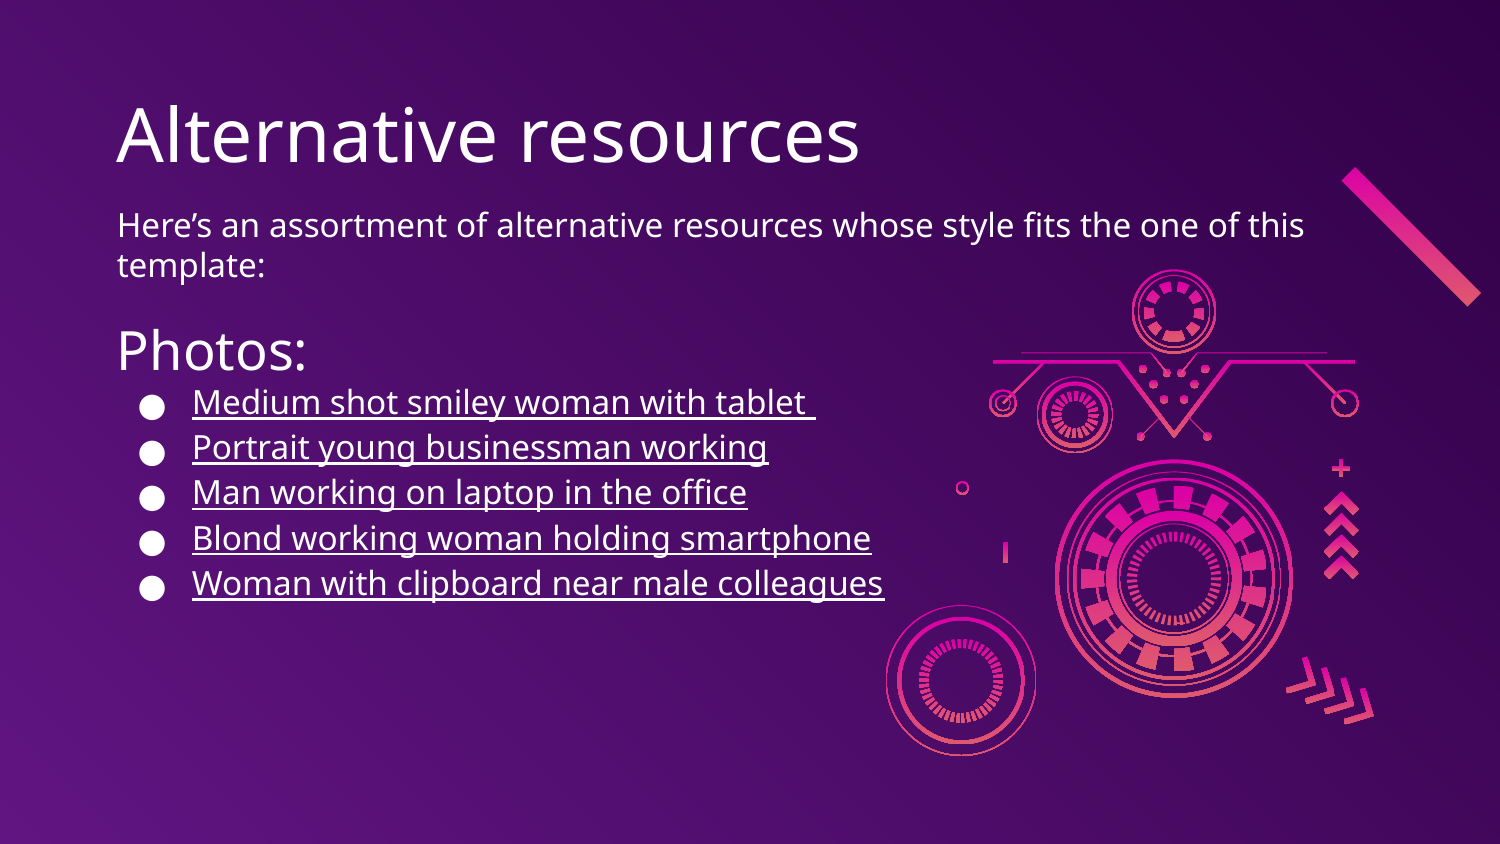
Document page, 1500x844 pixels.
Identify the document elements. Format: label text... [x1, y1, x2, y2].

text_box [955, 481, 970, 495]
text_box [879, 604, 1037, 757]
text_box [984, 268, 1360, 441]
title Alternative resources [101, 72, 1399, 167]
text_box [1285, 656, 1374, 725]
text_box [1323, 459, 1360, 580]
text_box [1003, 542, 1008, 563]
list Here’s an assortment of alternative resources whose style fits the one of this template: Photos: Medium shot smiley woman with tablet Portrait young businessman working Man working on laptop in the office Blond working woman holding smartphone Woman with clipboard near male colleagues [101, 189, 1399, 750]
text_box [1033, 449, 1114, 454]
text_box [981, 271, 1376, 750]
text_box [1045, 459, 1294, 699]
